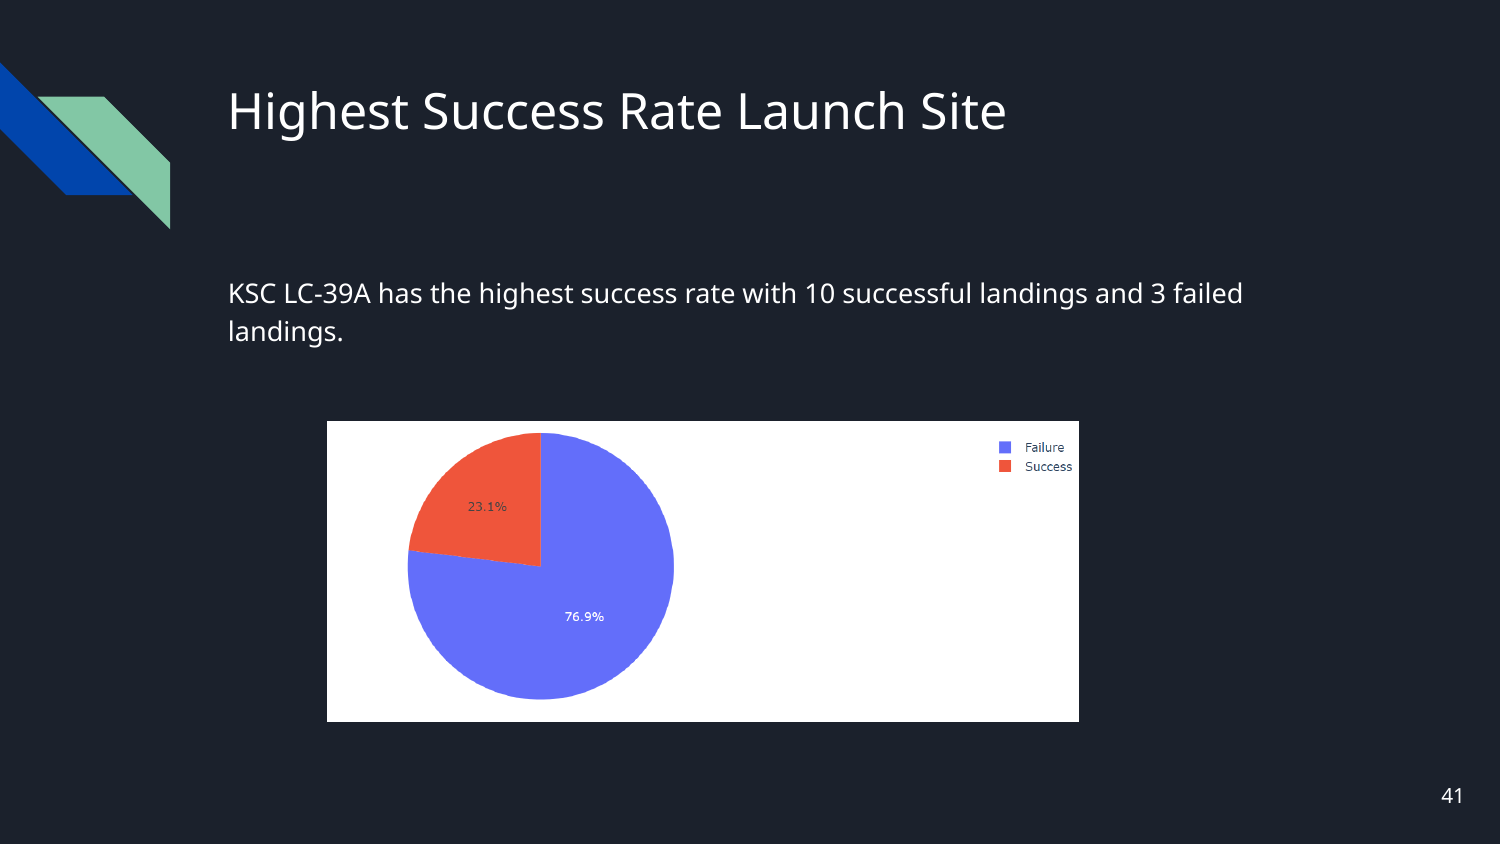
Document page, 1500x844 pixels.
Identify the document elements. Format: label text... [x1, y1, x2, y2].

title Highest Success Rate Launch Site [212, 64, 1368, 215]
slide_number ‹#› [1389, 764, 1480, 830]
picture [327, 421, 1079, 723]
list KSC LC-39A has the highest success rate with 10 successful landings and 3 failed landings. [212, 257, 1368, 408]
